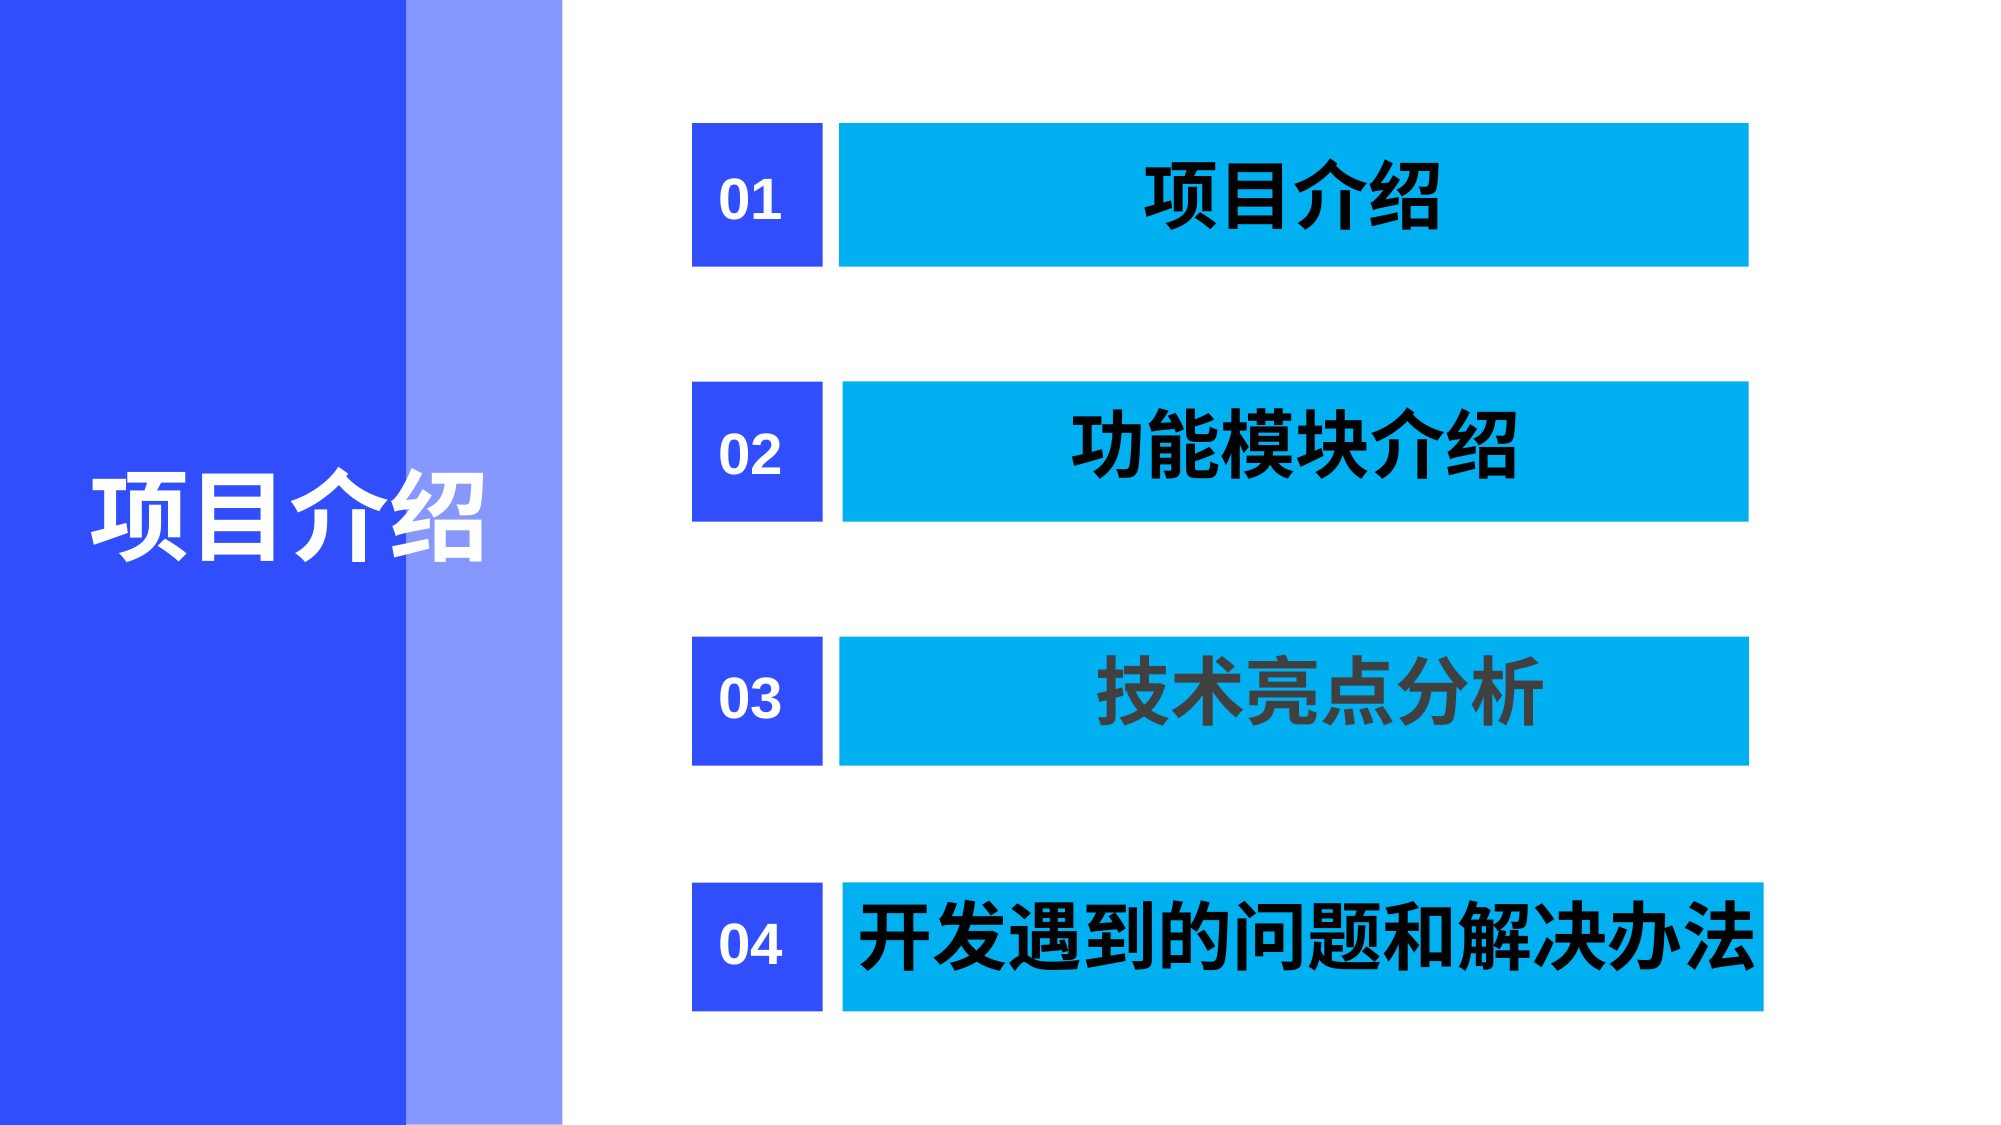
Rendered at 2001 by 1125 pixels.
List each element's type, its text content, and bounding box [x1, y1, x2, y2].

text_box 02 [703, 409, 812, 506]
text_box 01 [703, 153, 812, 251]
text_box 04 [703, 898, 812, 996]
text_box 项目介绍 [839, 123, 1749, 267]
text_box [691, 636, 824, 767]
text_box [691, 122, 824, 268]
text_box [691, 381, 824, 523]
text_box 功能模块介绍 [842, 381, 1749, 522]
text_box 开发遇到的问题和解决办法 [842, 882, 1764, 1012]
text_box 项目介绍 [74, 446, 548, 563]
text_box [407, 0, 563, 1125]
text_box 03 [703, 652, 812, 750]
text_box [0, 0, 407, 1125]
text_box [691, 881, 824, 1012]
text_box 技术亮点分析 [839, 636, 1749, 766]
